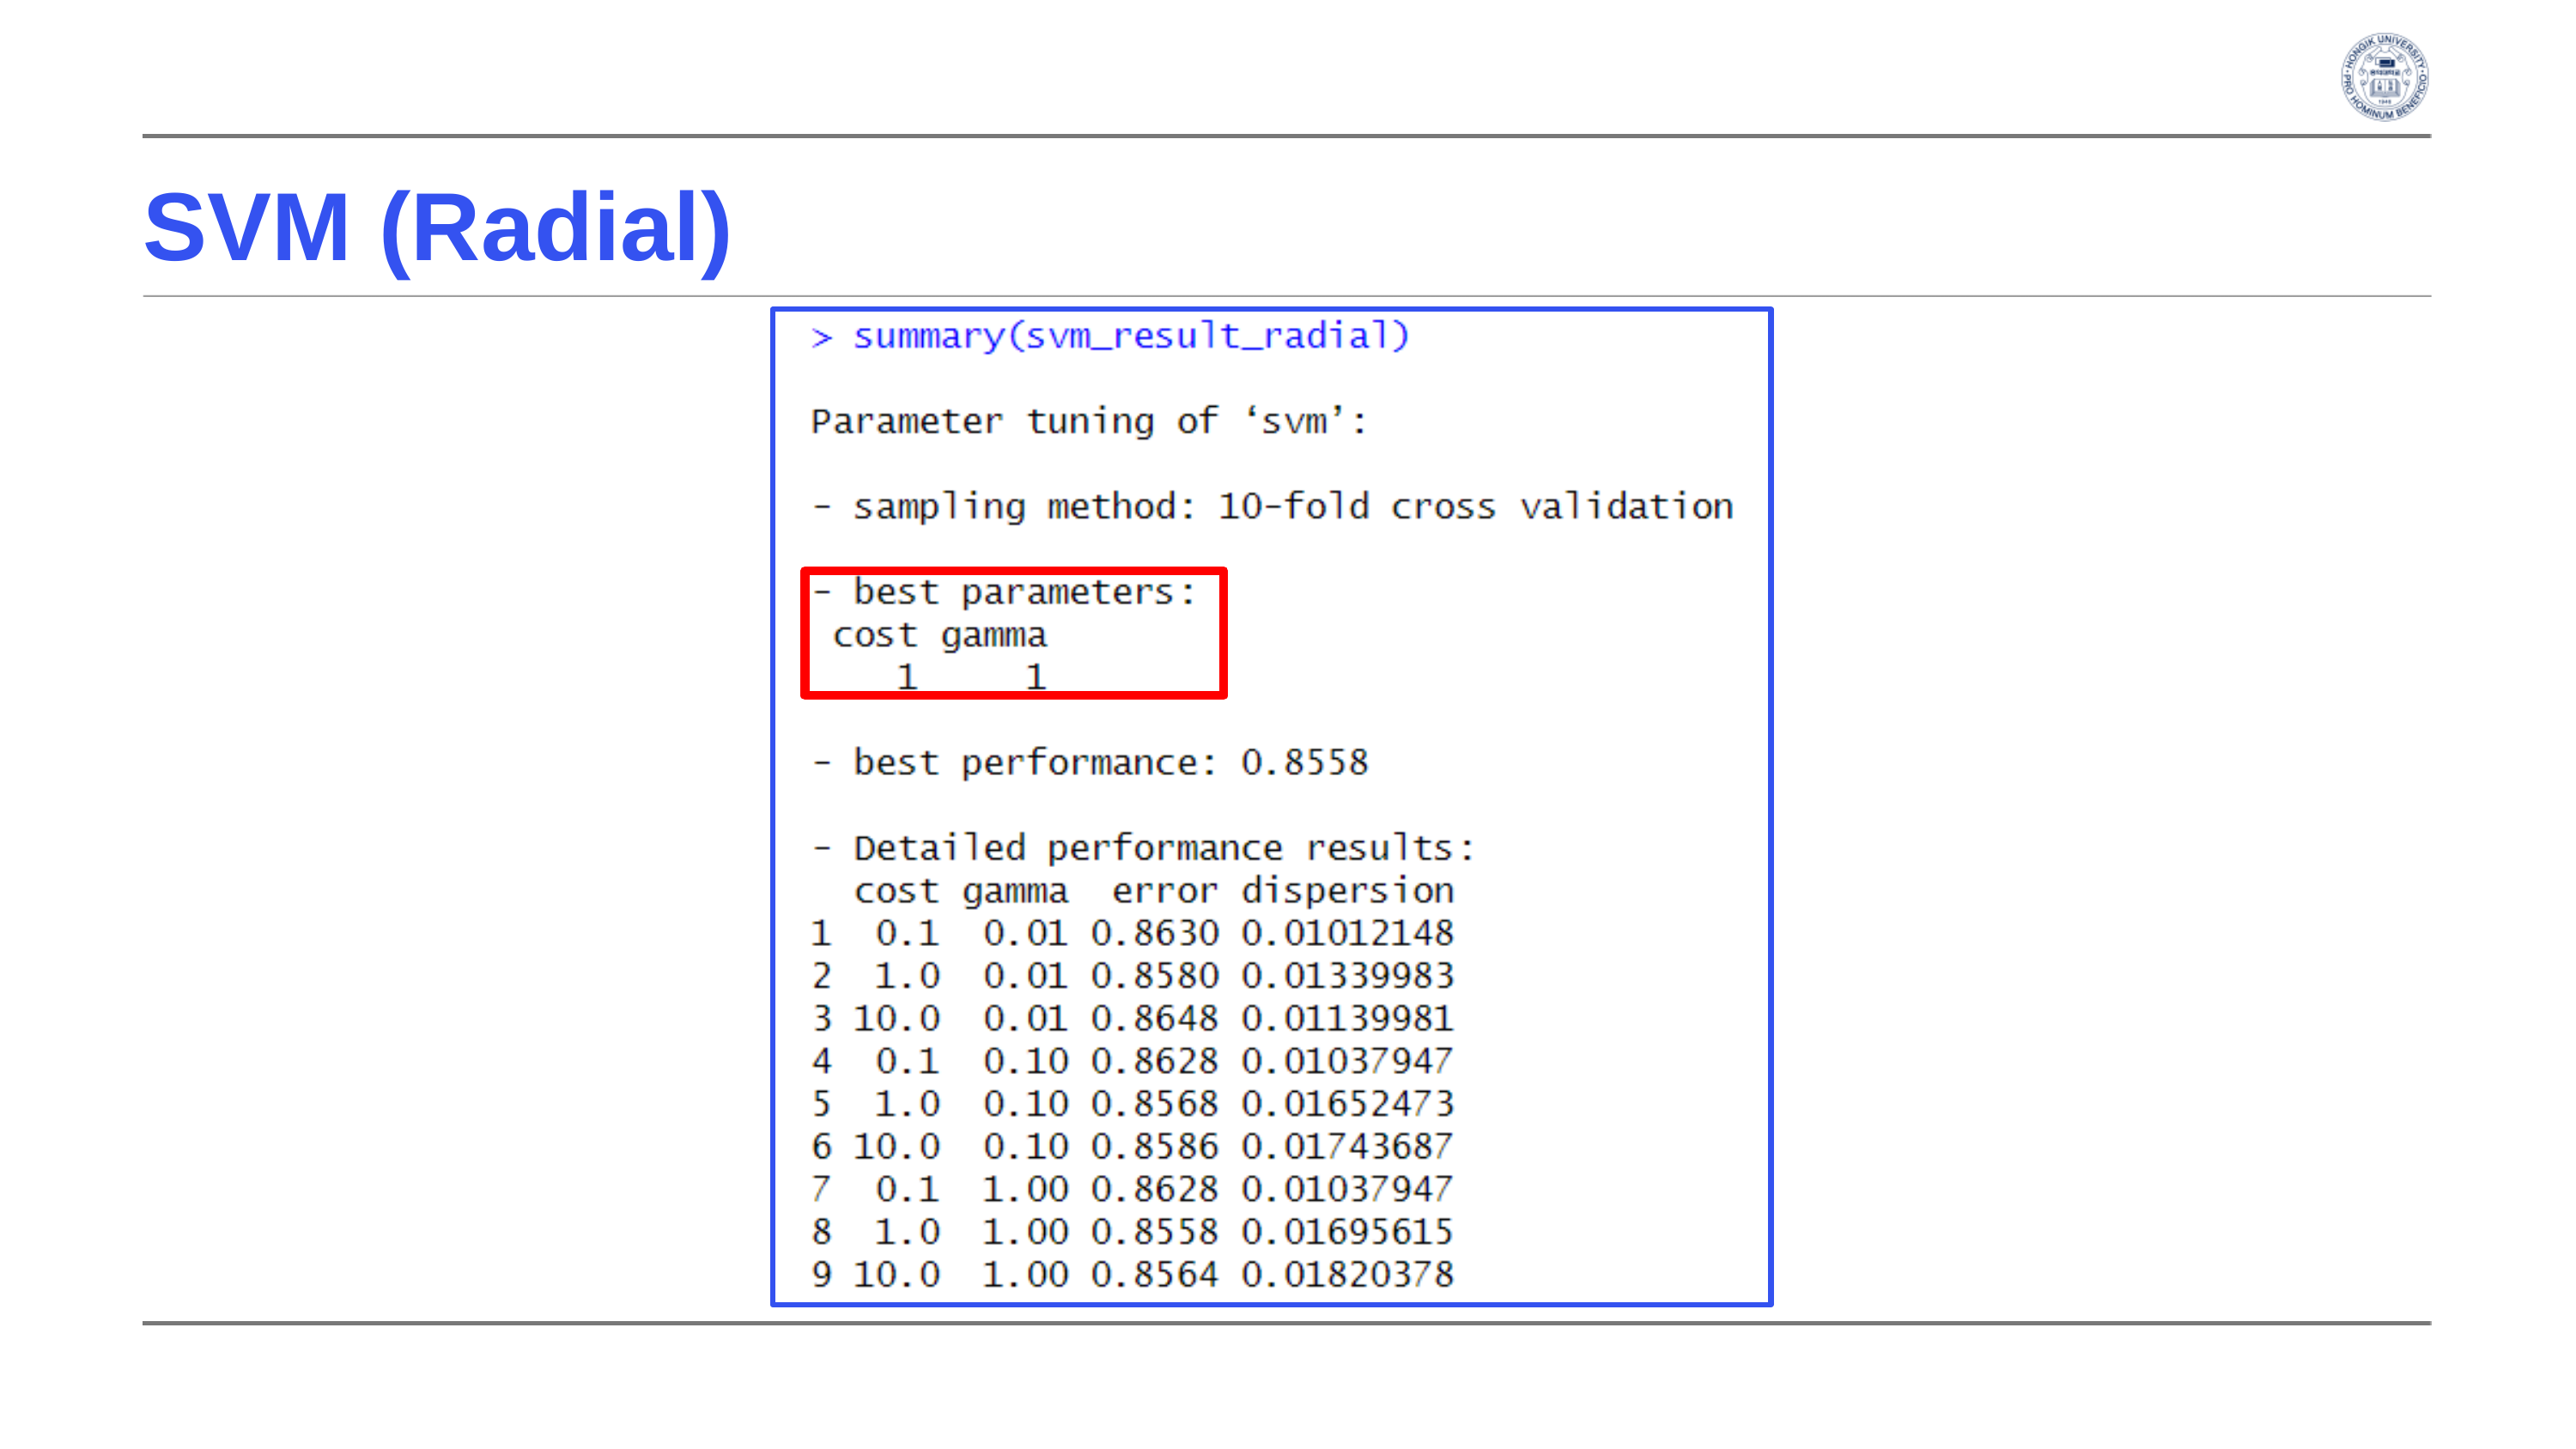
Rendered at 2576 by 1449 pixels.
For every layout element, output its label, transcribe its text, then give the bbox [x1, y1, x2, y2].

picture [805, 318, 1771, 1315]
picture [143, 294, 2432, 298]
text_box [771, 307, 1773, 1307]
picture [143, 133, 2432, 138]
picture [143, 1321, 2432, 1325]
picture [2339, 32, 2432, 122]
text_box SVM (Radial) [143, 155, 2432, 287]
